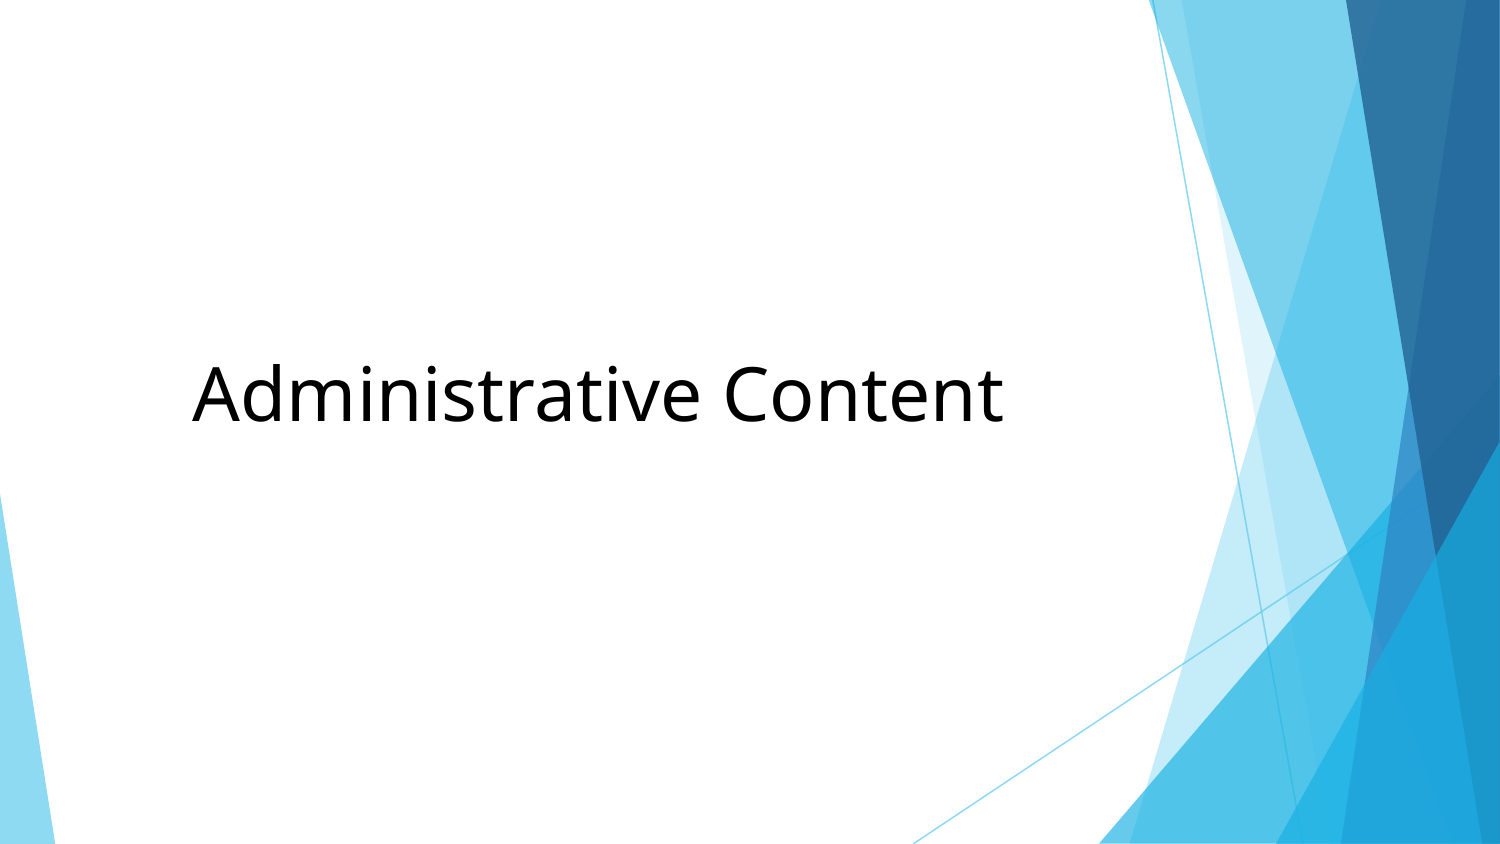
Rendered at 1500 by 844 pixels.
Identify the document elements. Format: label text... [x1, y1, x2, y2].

title Administrative Content [69, 340, 1128, 504]
